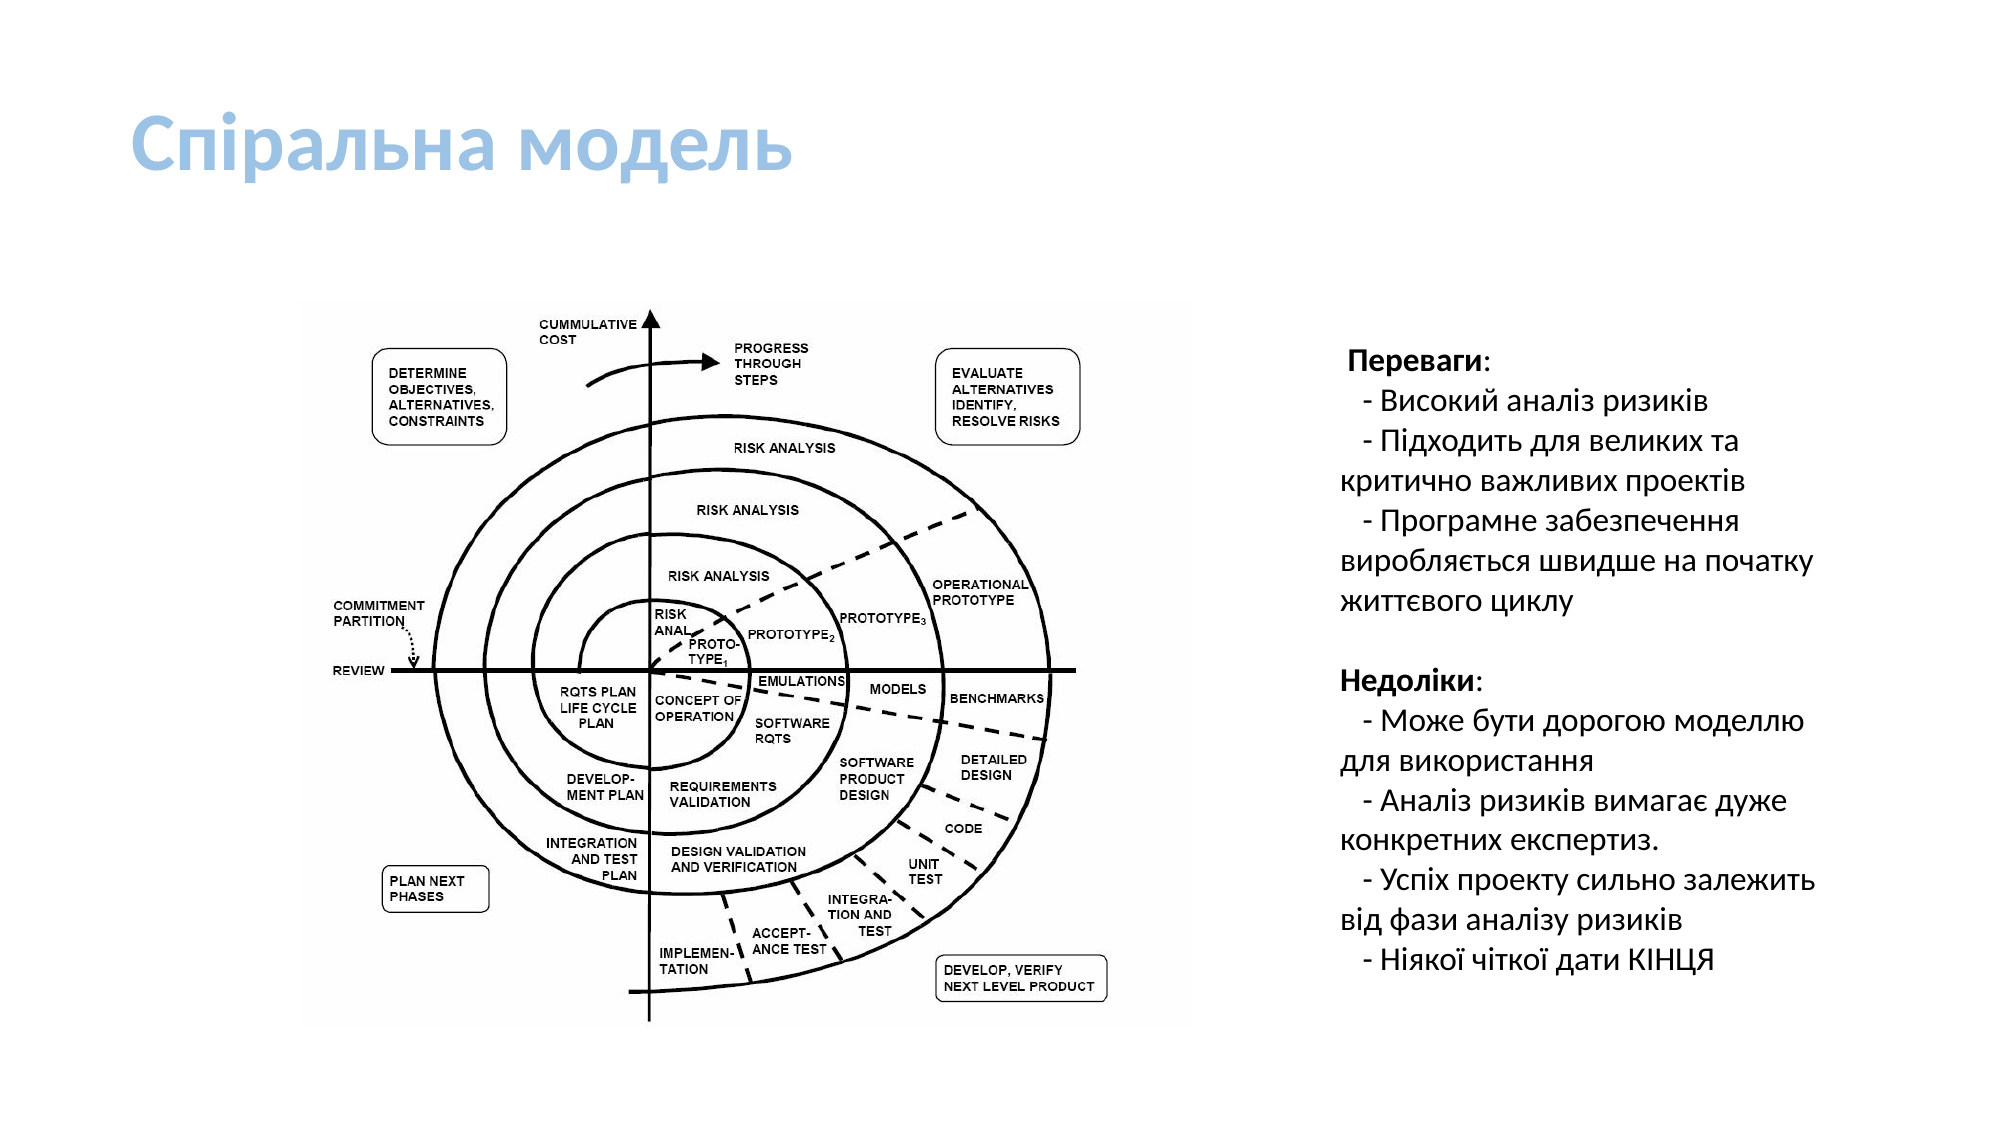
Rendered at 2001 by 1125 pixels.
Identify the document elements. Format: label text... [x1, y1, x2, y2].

text_box Переваги: - Високий аналіз ризиків - Підходить для великих та критично важливих проектів - Програмне забезпечення виробляється швидше на початку життєвого циклу Недоліки: - Може бути дорогою моделлю для використання - Аналіз ризиків вимагає дуже конкретних експертиз. - Успіх проекту сильно залежить від фази аналізу ризиків - Ніякої чіткої дати КІНЦЯ [1324, 331, 1863, 985]
title Спіральна модель [116, 34, 1842, 252]
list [299, 299, 1192, 1029]
